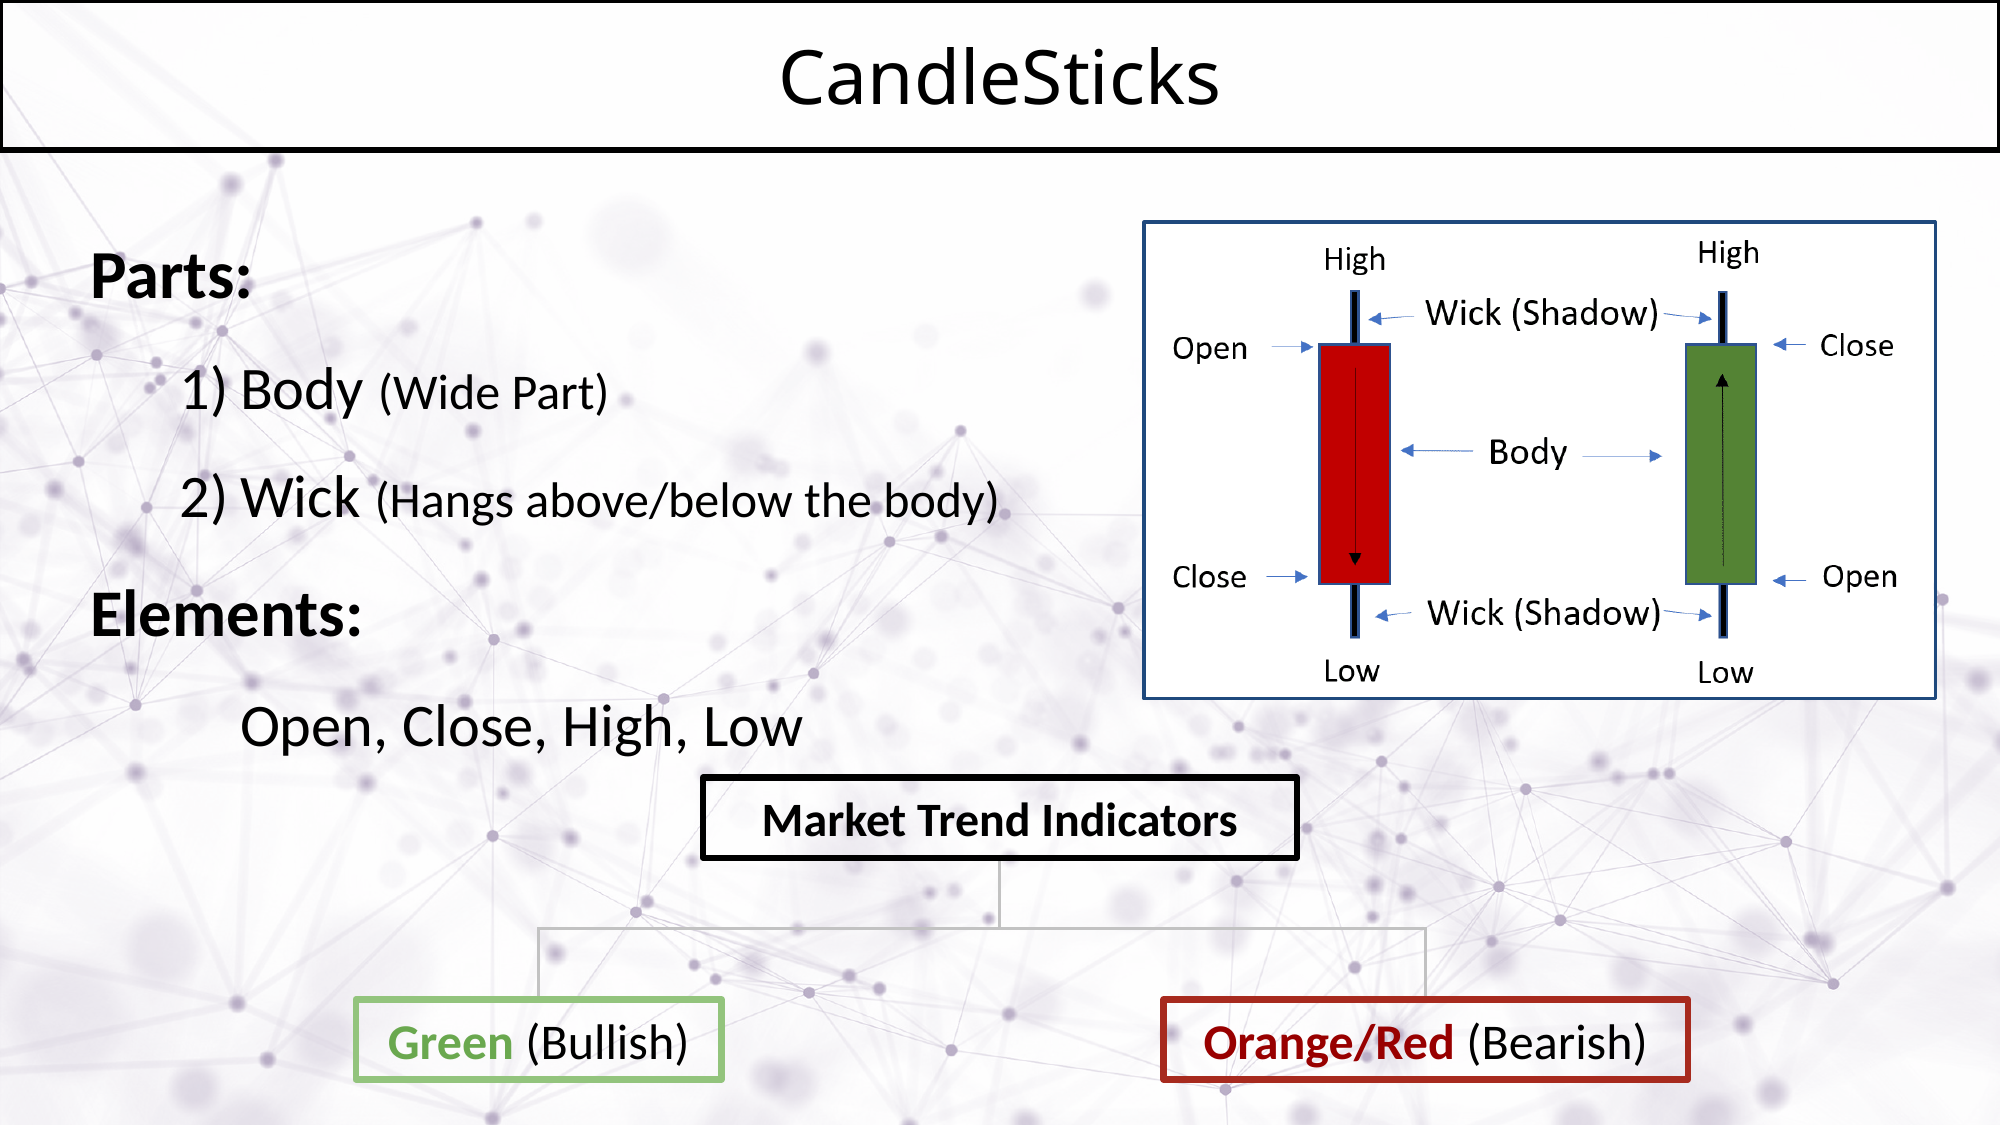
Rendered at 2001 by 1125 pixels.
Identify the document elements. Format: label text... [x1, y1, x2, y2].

list Parts: Body (Wide Part) Wick (Hangs above/below the body) Elements: Open, Close, High, Low [0, 181, 2000, 770]
title CandleSticks [0, 0, 2000, 150]
picture [1145, 223, 1934, 698]
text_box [355, 777, 1689, 1080]
